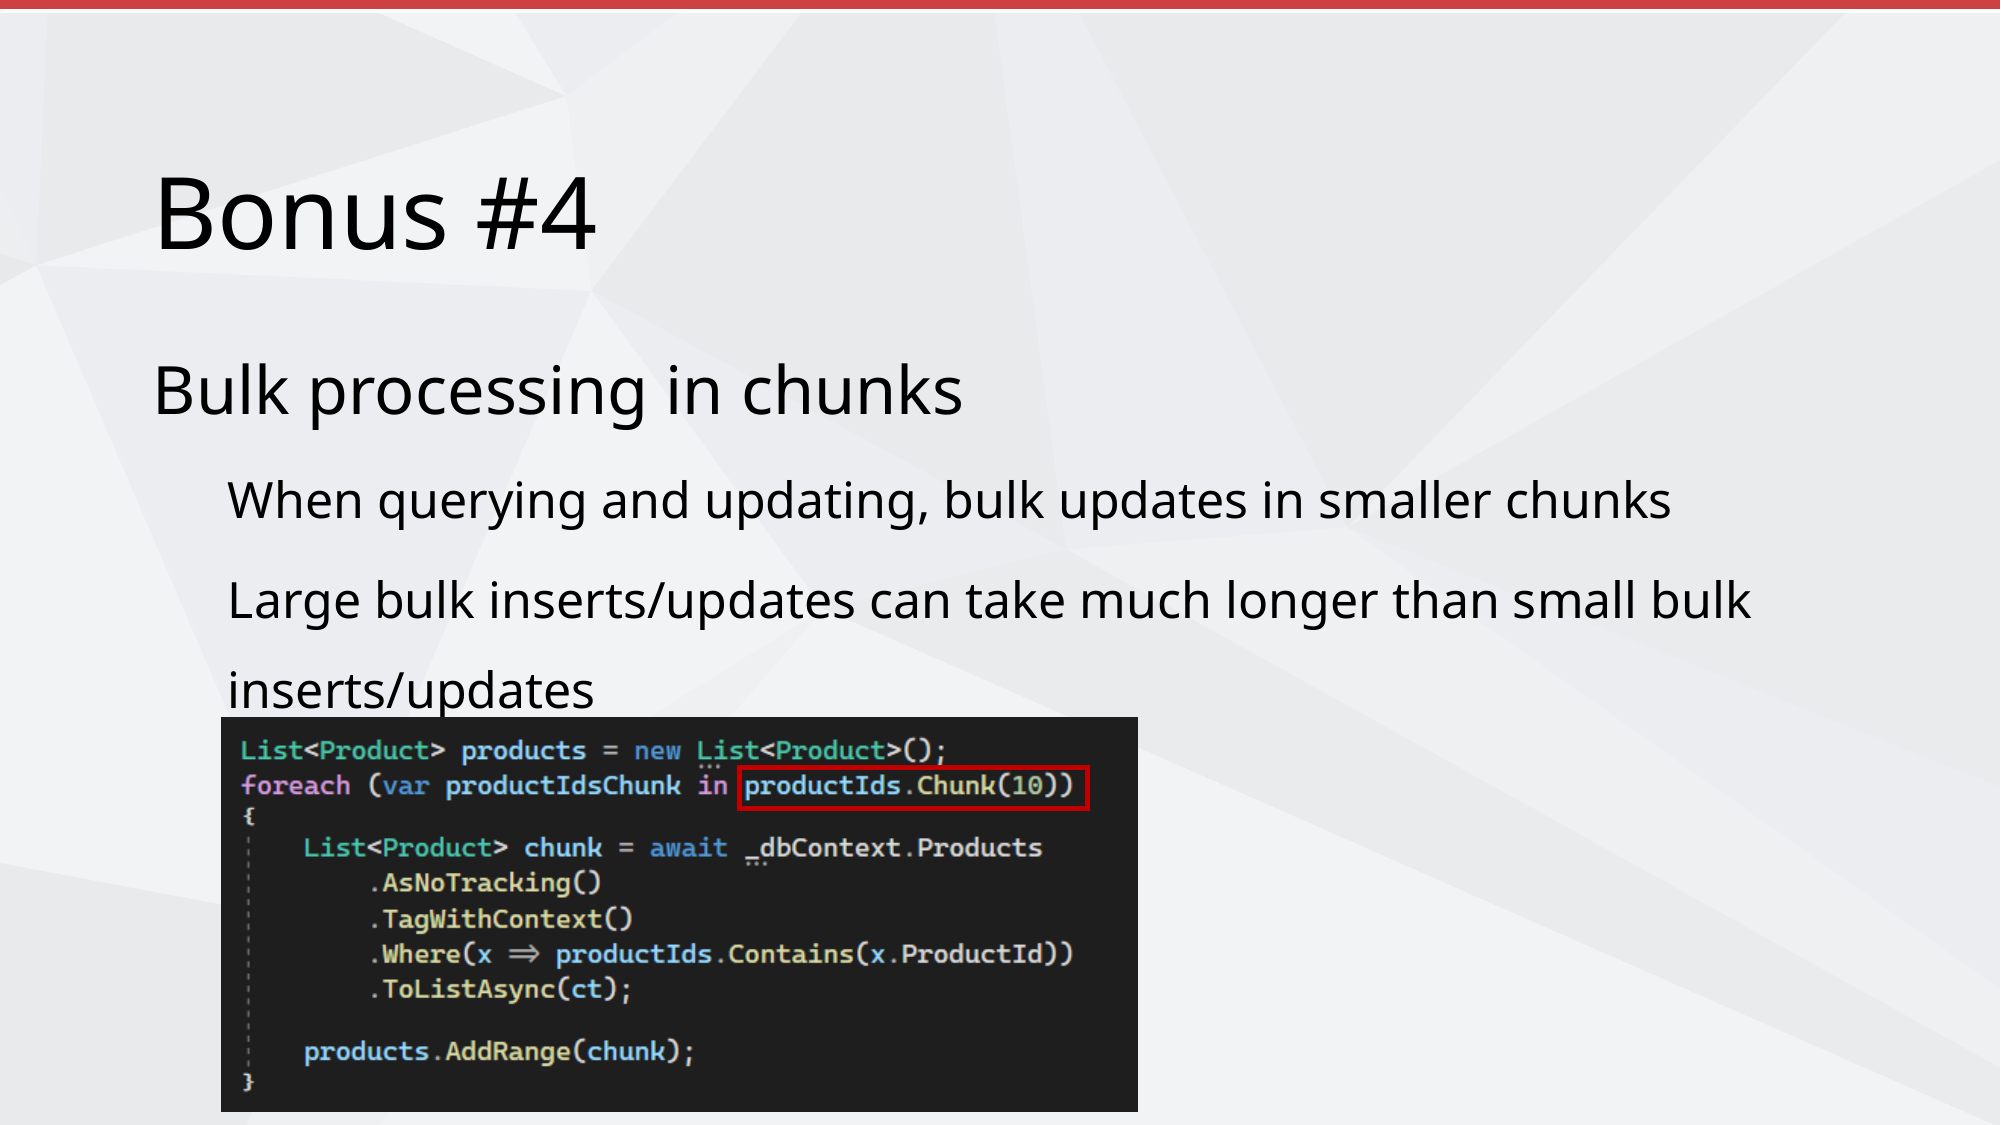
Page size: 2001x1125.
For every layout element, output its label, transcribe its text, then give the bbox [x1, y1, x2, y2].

picture [221, 717, 1138, 1112]
title #2 Naïve where [0, 13, 2000, 1125]
list Bulk processing in chunks When querying and updating, bulk updates in smaller chunks Large bulk inserts/updates can take much longer than small bulk inserts/updates [123, 299, 1863, 1021]
title Bonus #4 [123, 60, 1877, 278]
